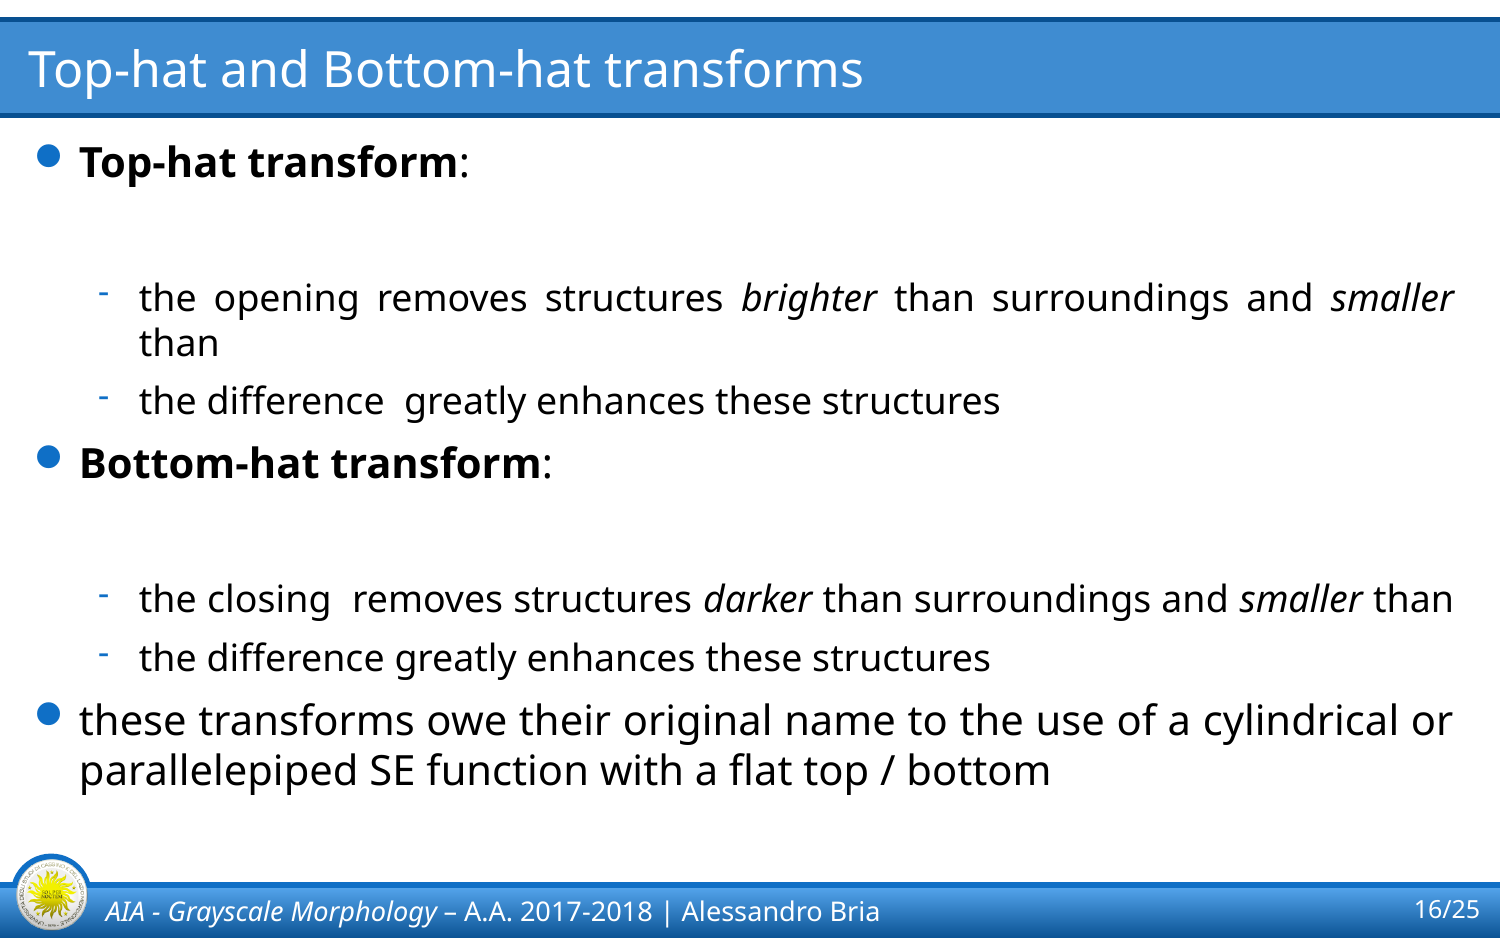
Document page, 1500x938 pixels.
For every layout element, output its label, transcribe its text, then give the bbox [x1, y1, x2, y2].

title Top-hat and Bottom-hat transforms [0, 18, 1500, 117]
picture [15, 858, 88, 931]
